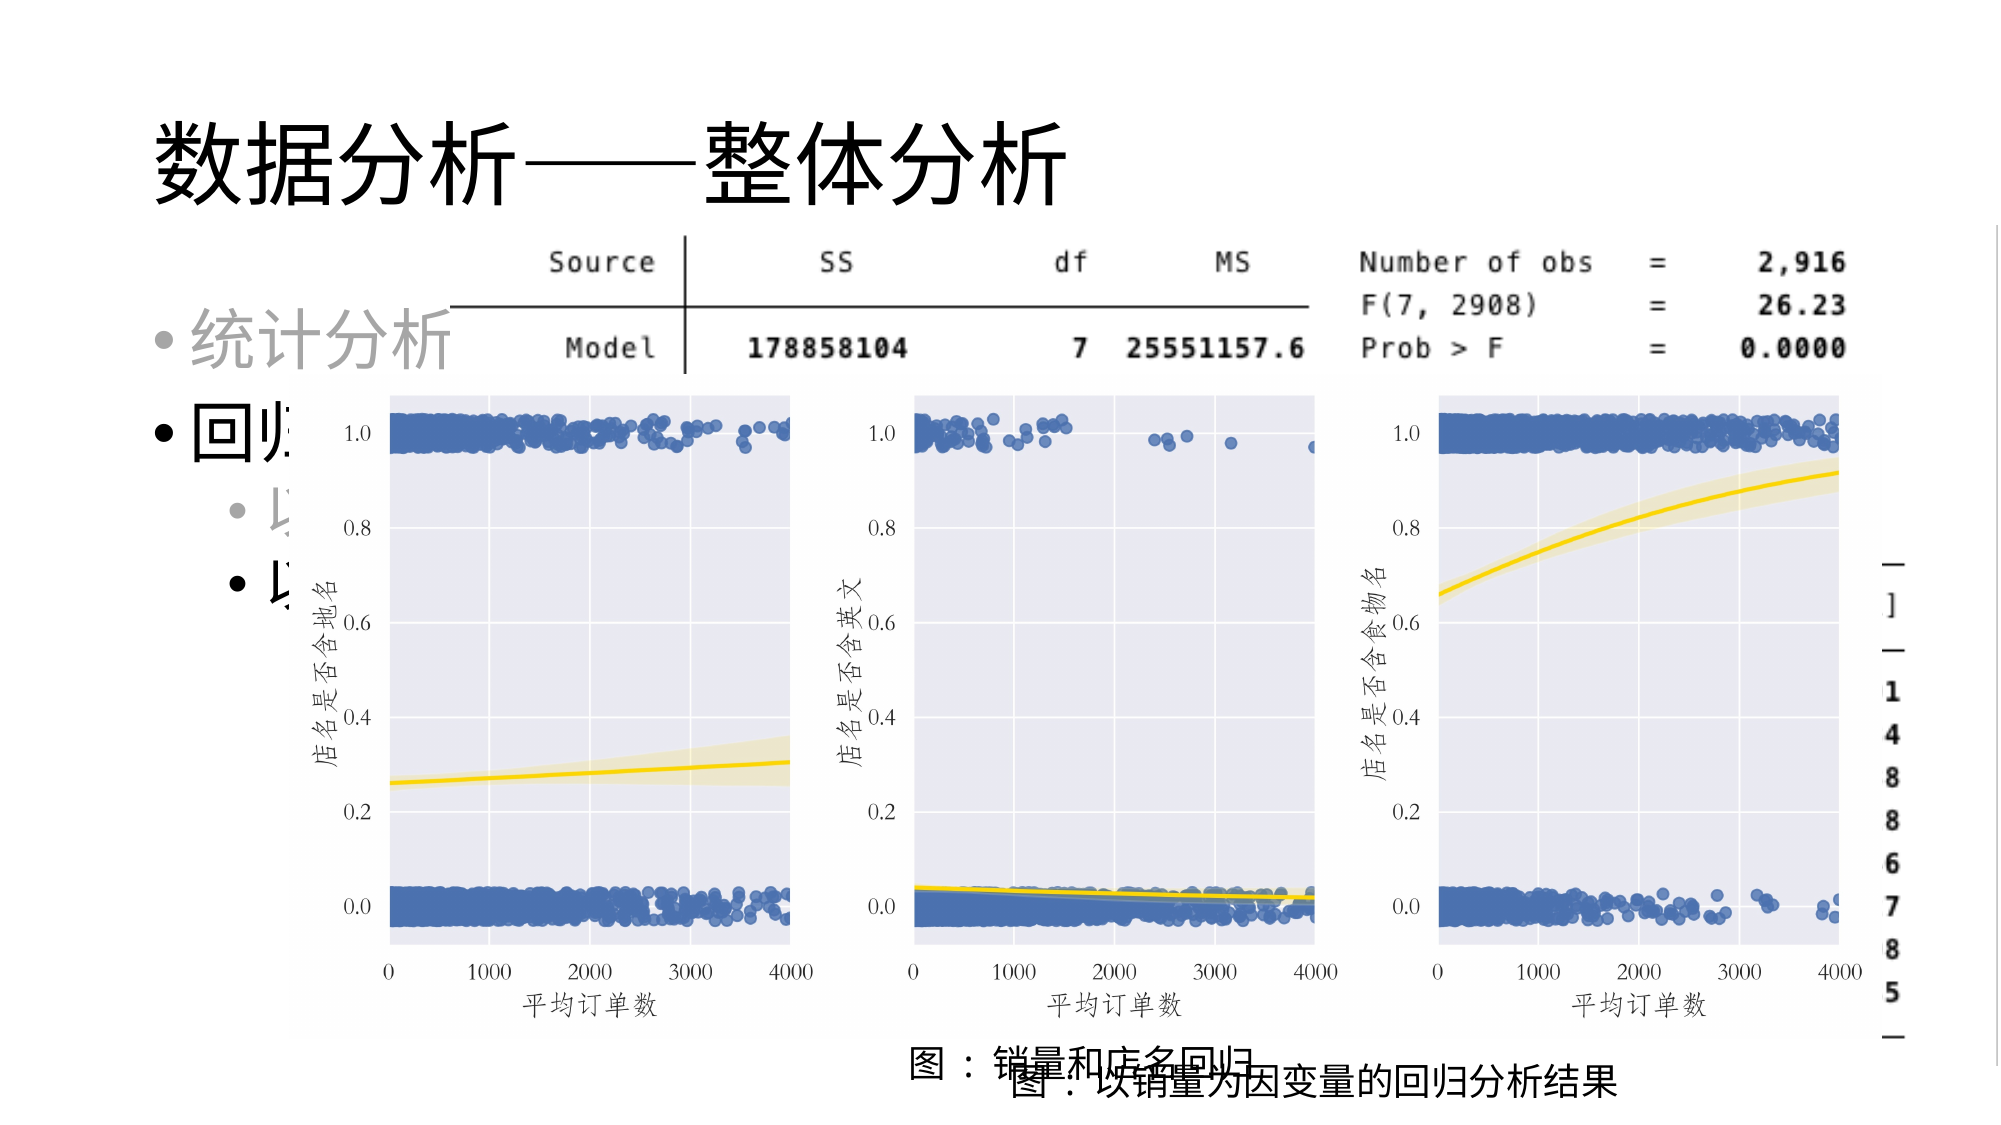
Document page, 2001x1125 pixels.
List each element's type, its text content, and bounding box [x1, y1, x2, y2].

text_box 图 : 销量和店名回归 [893, 1066, 1278, 1125]
picture [289, 225, 2000, 1066]
text_box 图 : 以销量为因变量的回归分析结果 [1278, 1066, 1643, 1125]
list 统计分析 回归分析 以订单均价为因变量 以销量为因变量 [137, 299, 449, 1014]
title 数据分析——整体分析 [137, 59, 1863, 278]
